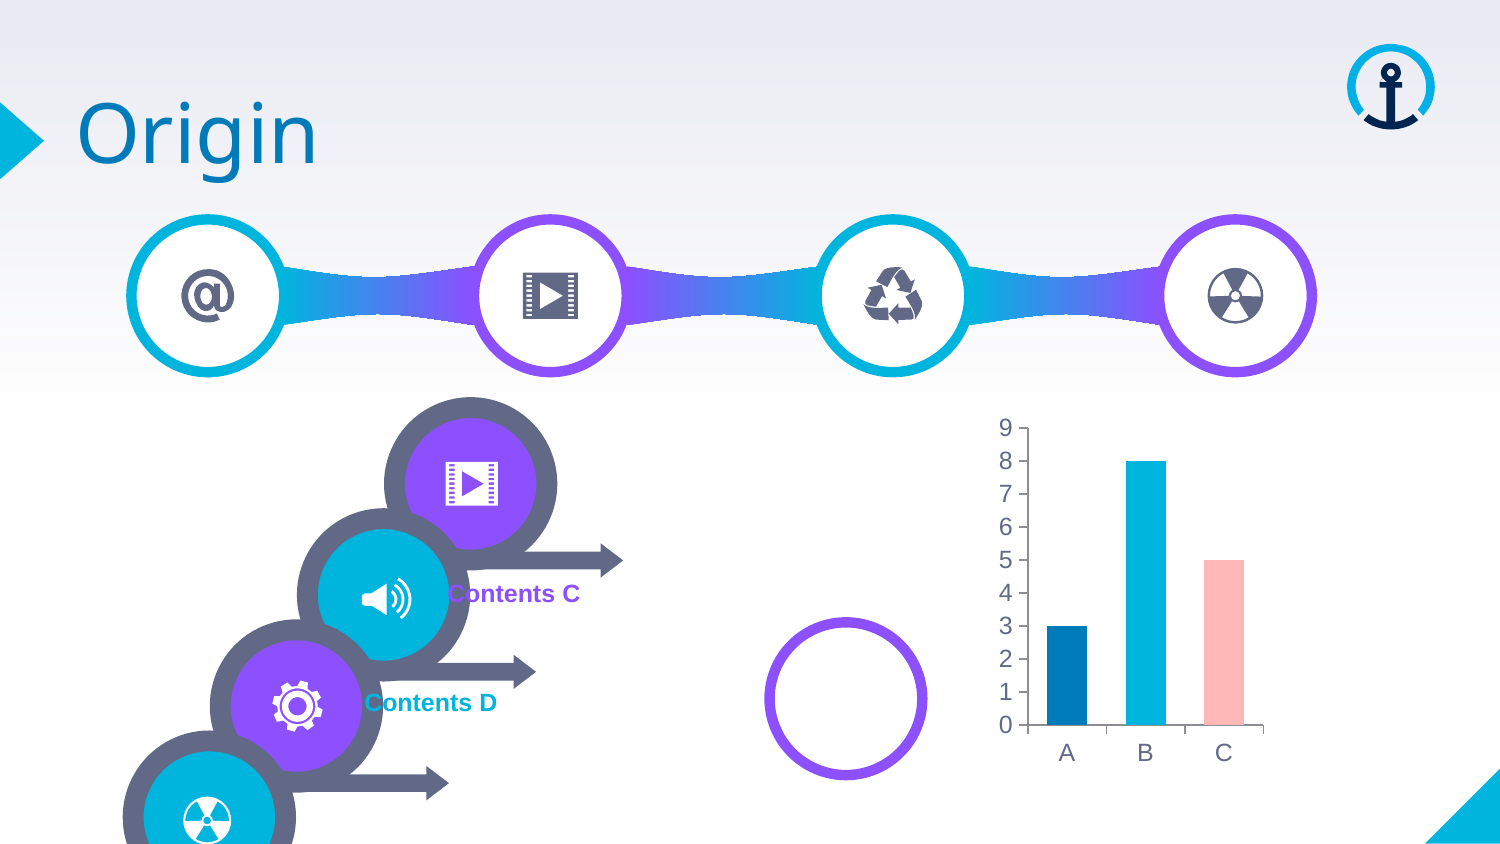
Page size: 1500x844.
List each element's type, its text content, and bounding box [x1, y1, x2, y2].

text_box [521, 271, 580, 321]
text_box [966, 264, 1166, 328]
chart [993, 407, 1270, 774]
text_box [624, 264, 824, 328]
title Origin [75, 99, 1001, 186]
text_box [129, 217, 280, 375]
text_box [278, 264, 478, 328]
text_box [1163, 217, 1314, 375]
text_box [767, 620, 925, 778]
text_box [132, 407, 624, 844]
text_box [179, 267, 237, 325]
text_box [861, 265, 925, 327]
text_box [1205, 265, 1266, 326]
text_box [478, 217, 624, 375]
text_box [821, 217, 966, 375]
